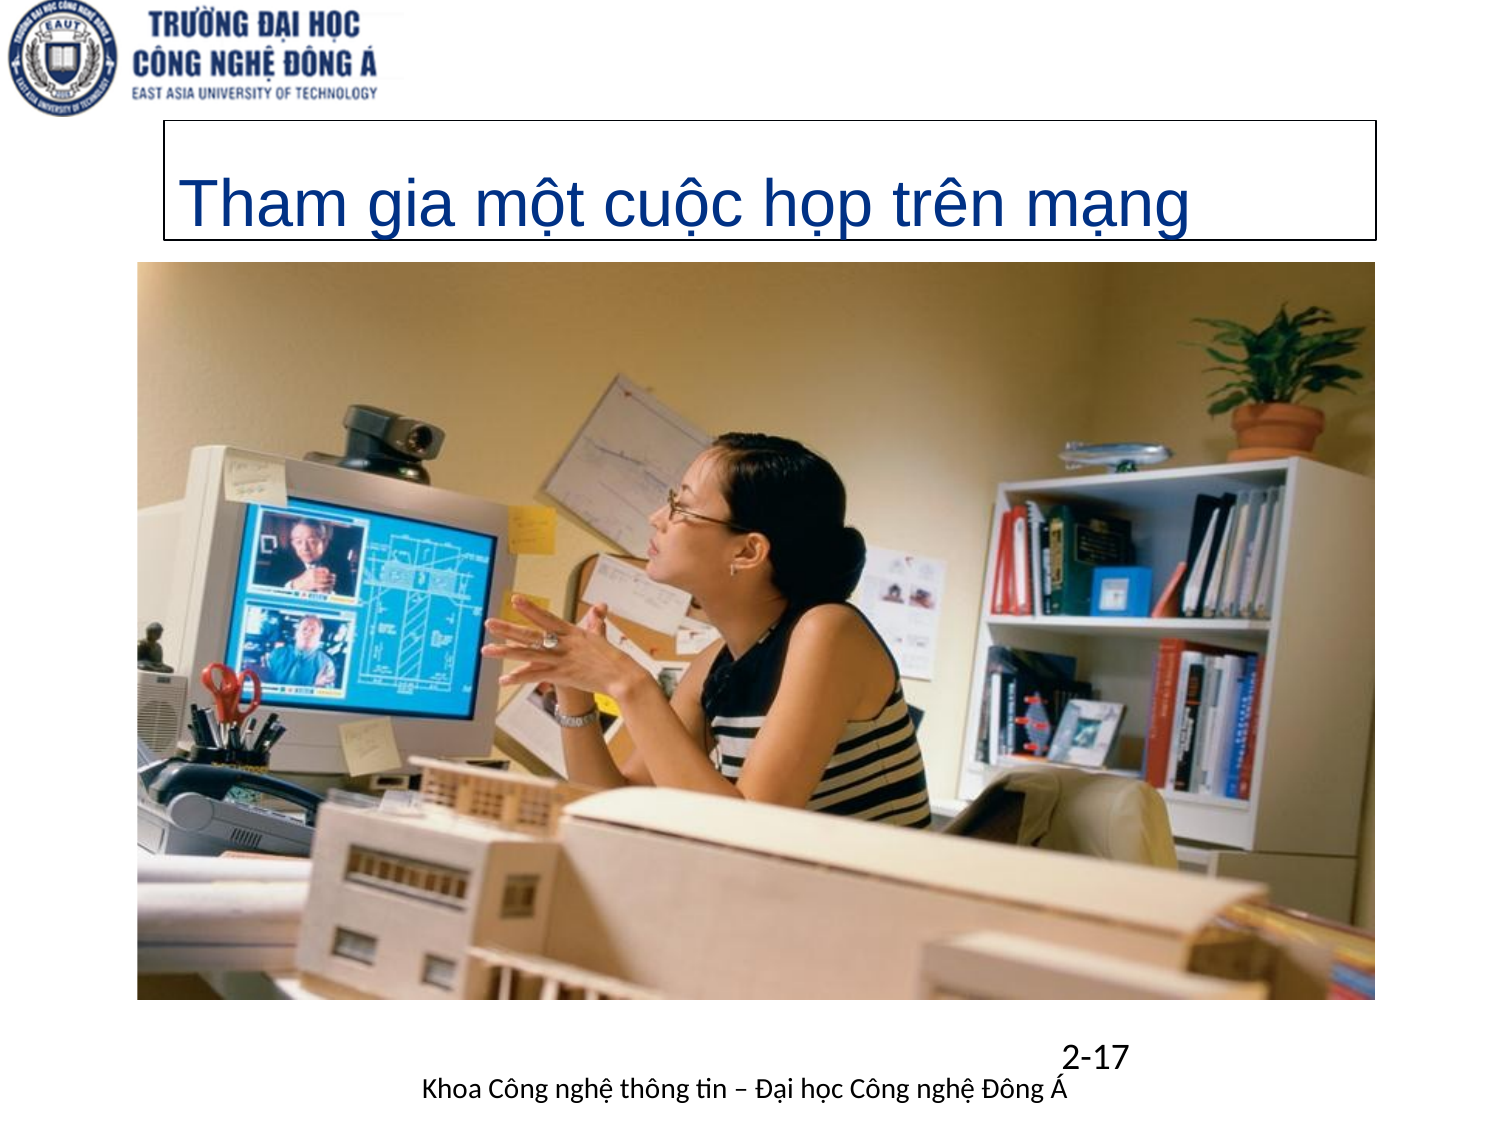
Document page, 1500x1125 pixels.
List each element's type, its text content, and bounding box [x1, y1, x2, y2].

picture [0, 0, 404, 117]
text_box Tham gia một cuộc họp trên mạng [163, 120, 1376, 240]
text_box [137, 262, 1375, 1000]
slide_number 2-17 [1059, 1042, 1397, 1125]
